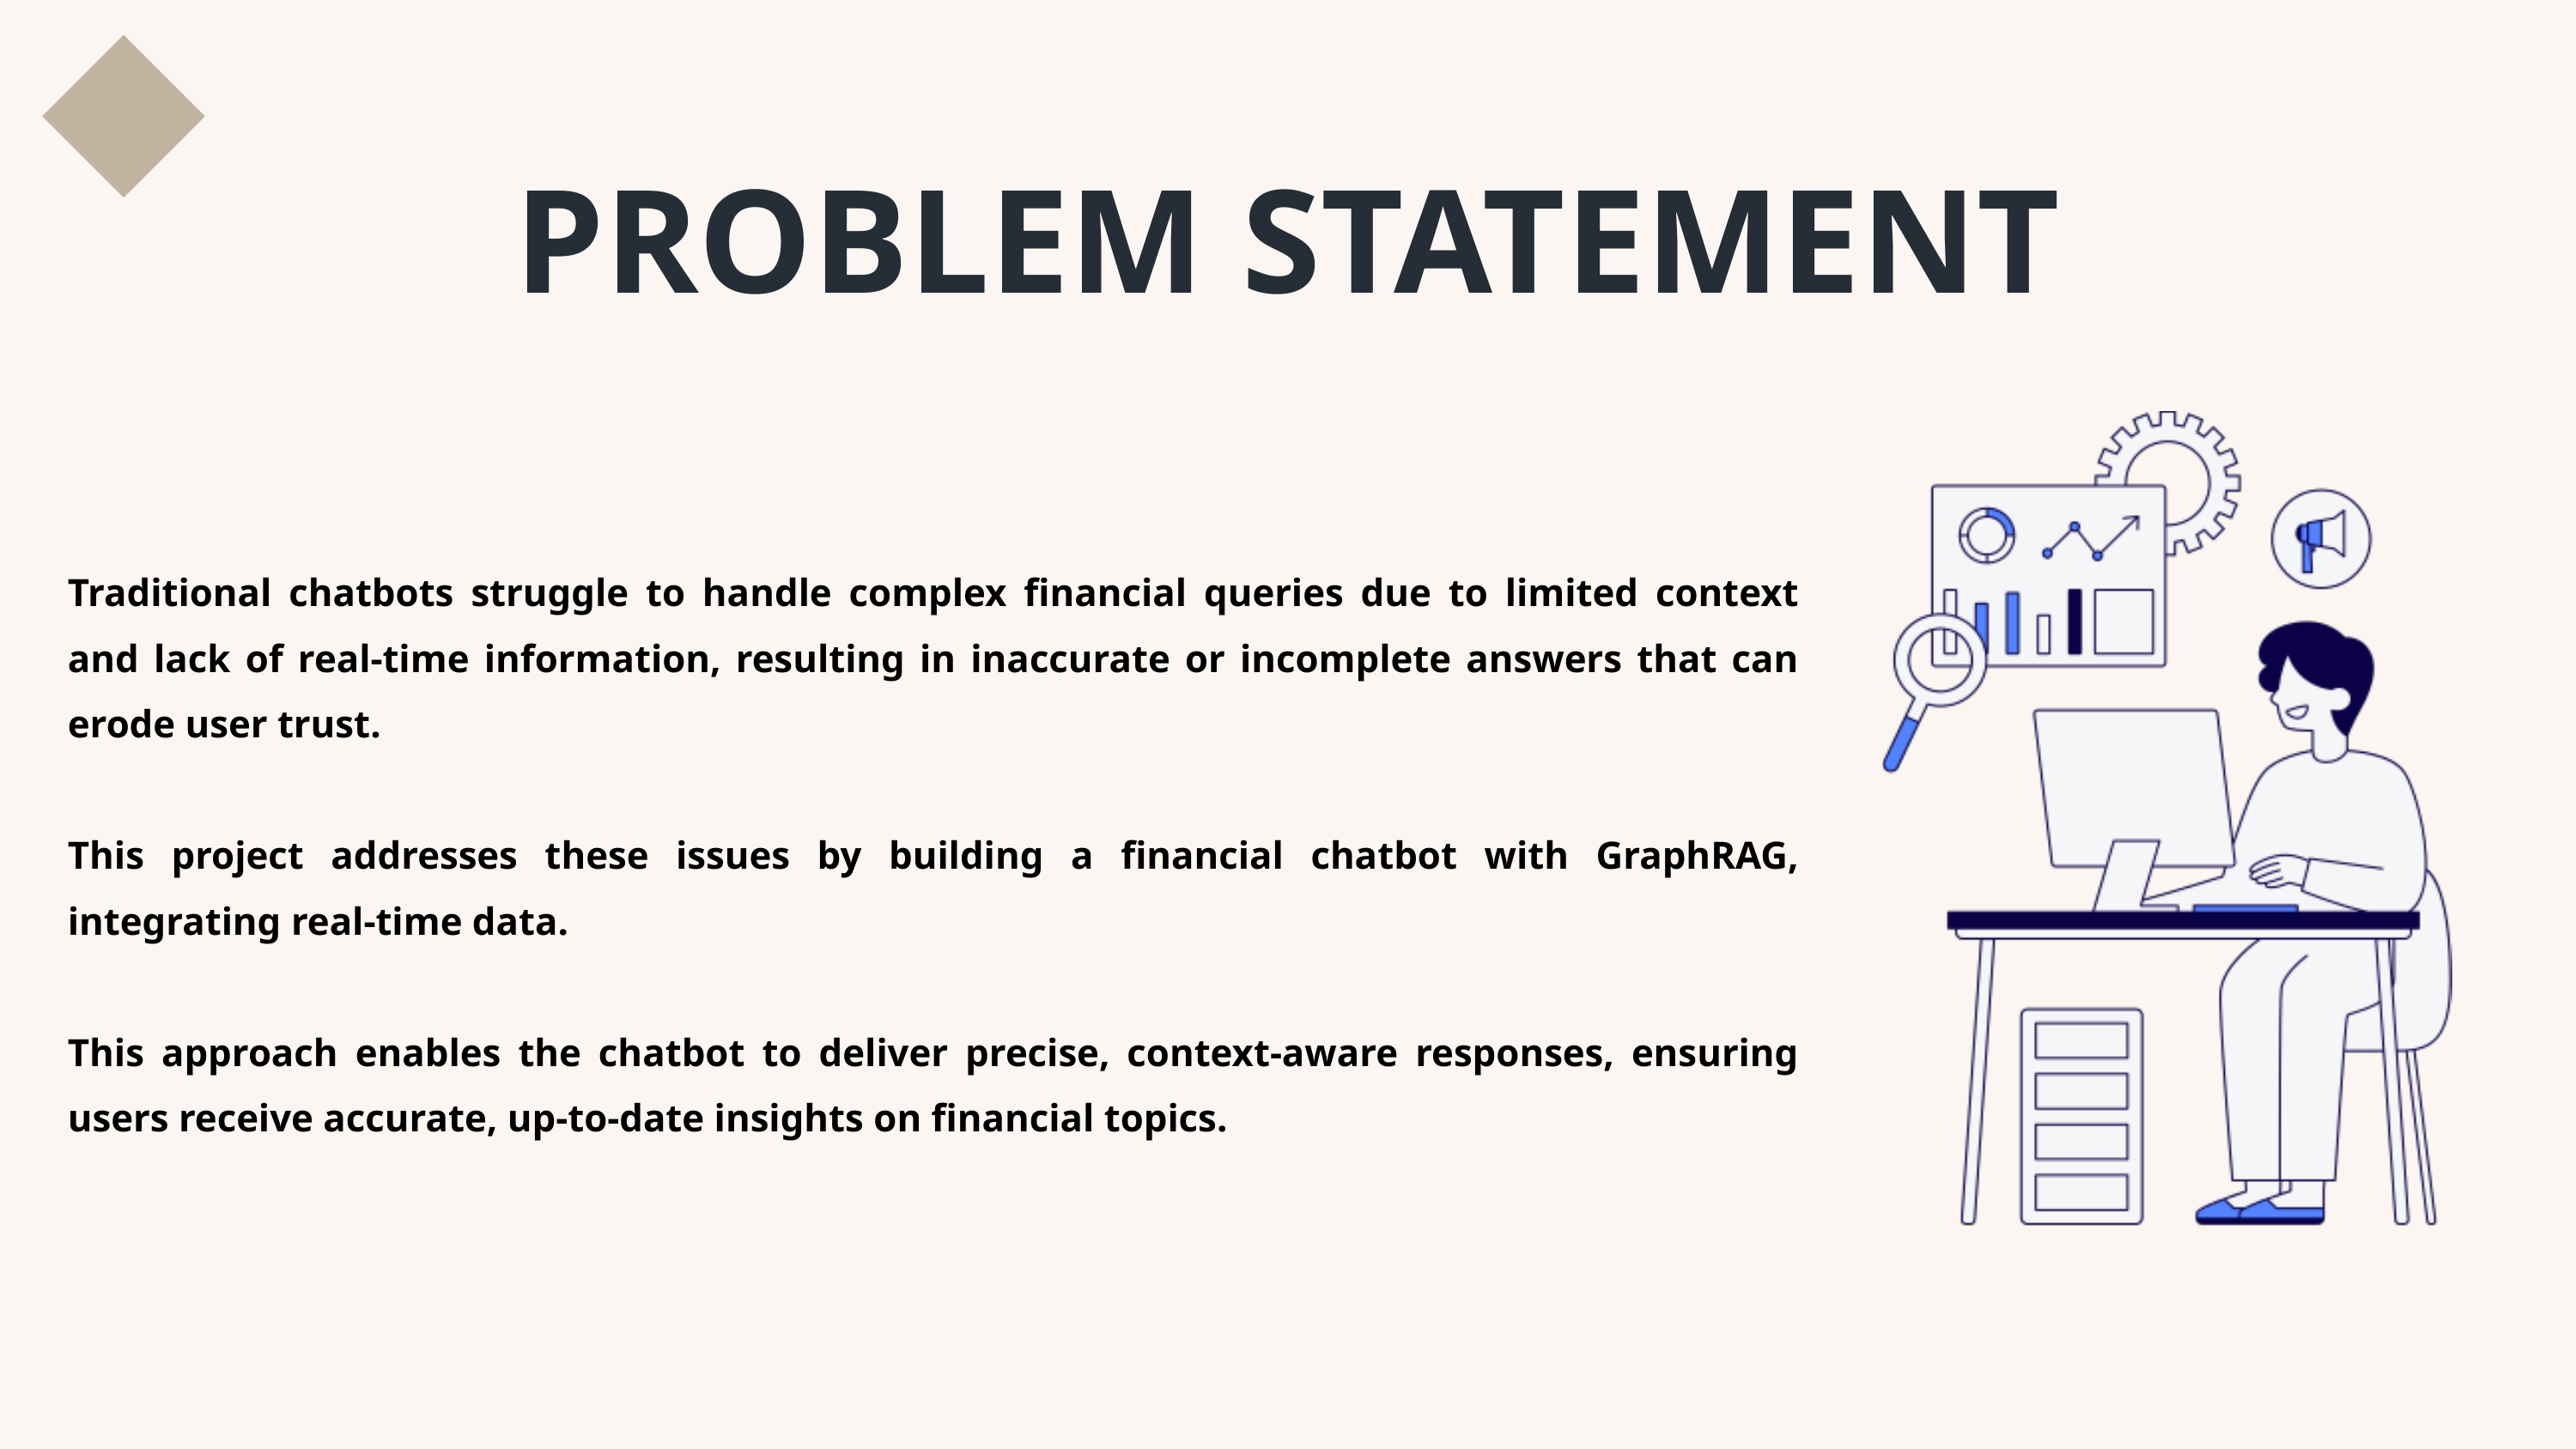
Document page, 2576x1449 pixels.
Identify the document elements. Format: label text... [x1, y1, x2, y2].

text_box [42, 34, 205, 198]
text_box PROBLEM STATEMENT [383, 207, 2193, 323]
text_box Traditional chatbots struggle to handle complex financial queries due to limited context and lack of real-time information, resulting in inaccurate or incomplete answers that can erode user trust. This project addresses these issues by building a financial chatbot with GraphRAG, integrating real-time data. This approach enables the chatbot to deliver precise, context-aware responses, ensuring users receive accurate, up-to-date insights on financial topics. [67, 548, 1800, 1206]
text_box [1882, 411, 2452, 1228]
